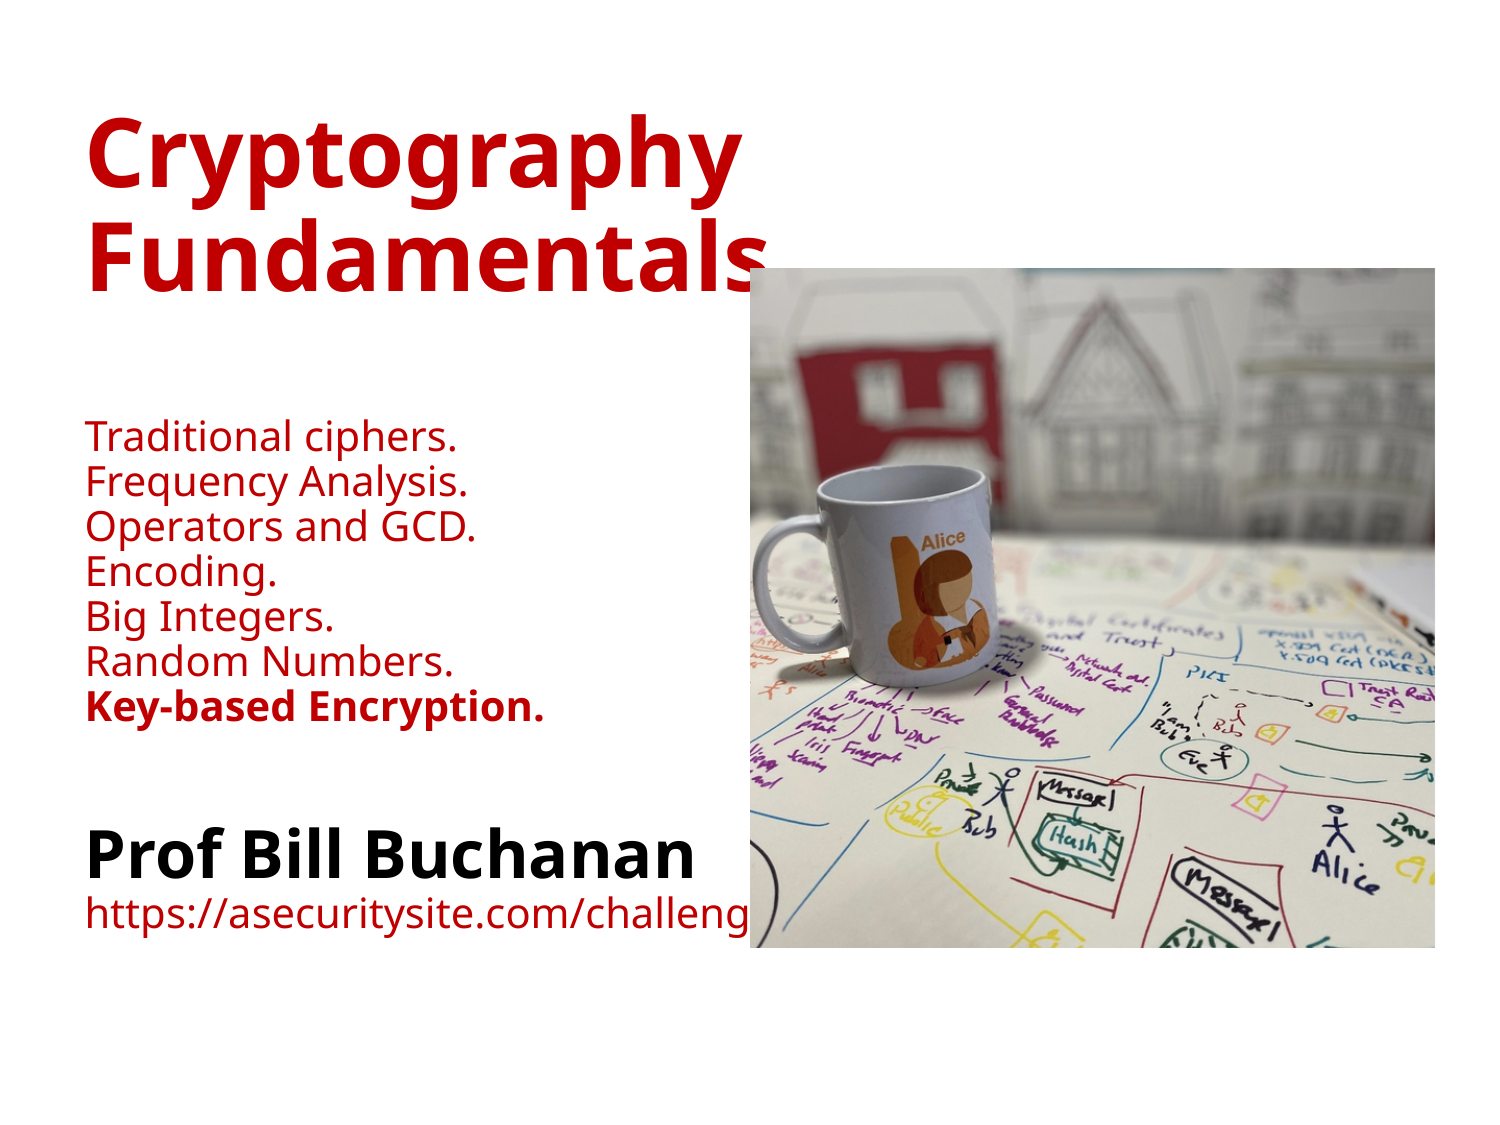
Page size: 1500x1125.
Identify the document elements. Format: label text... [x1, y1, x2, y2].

picture [749, 267, 1436, 948]
title Cryptography Fundamentals Traditional ciphers. Frequency Analysis. Operators and GCD. Encoding. Big Integers. Random Numbers. Key-based Encryption. Prof Bill Buchanan https://asecuritysite.com/challenges [78, 10, 1330, 1077]
